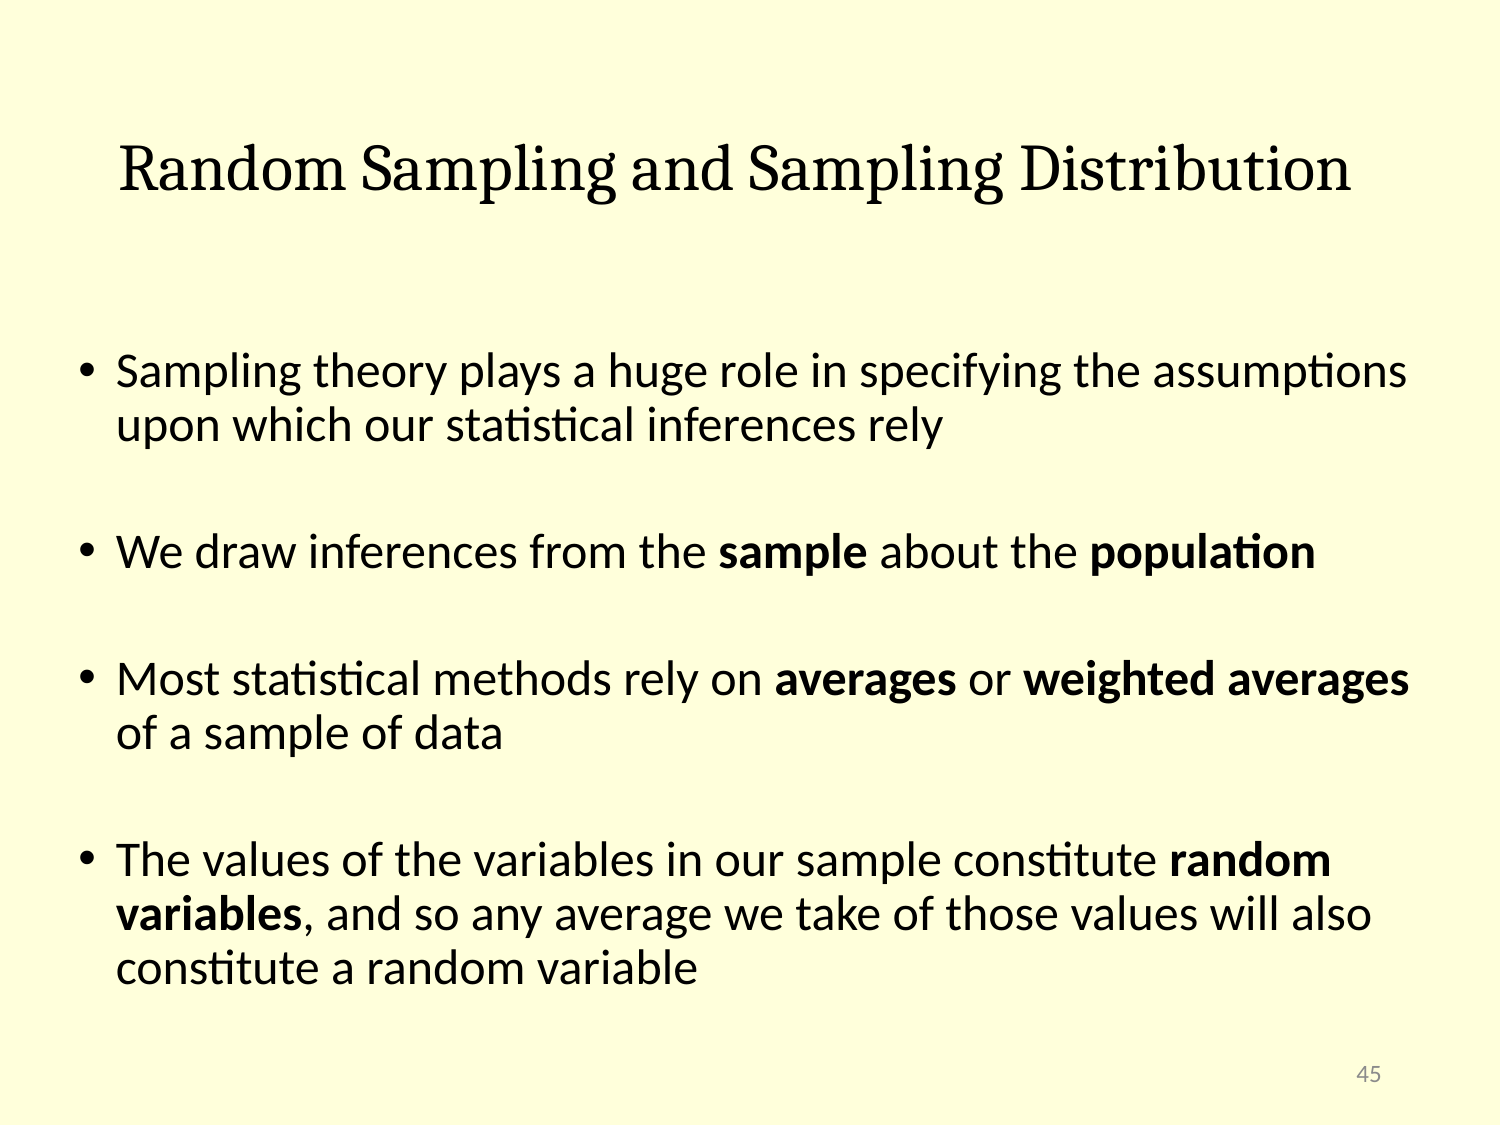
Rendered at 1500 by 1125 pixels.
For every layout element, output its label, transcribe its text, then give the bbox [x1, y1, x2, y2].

title Random Sampling and Sampling Distribution [103, 59, 1424, 277]
list Sampling theory plays a huge role in specifying the assumptions upon which our statistical inferences rely We draw inferences from the sample about the population Most statistical methods rely on averages or weighted averages of a sample of data The values of the variables in our sample constitute random variables, and so any average we take of those values will also constitute a random variable [63, 277, 1454, 992]
slide_number 45 [1059, 1042, 1397, 1103]
